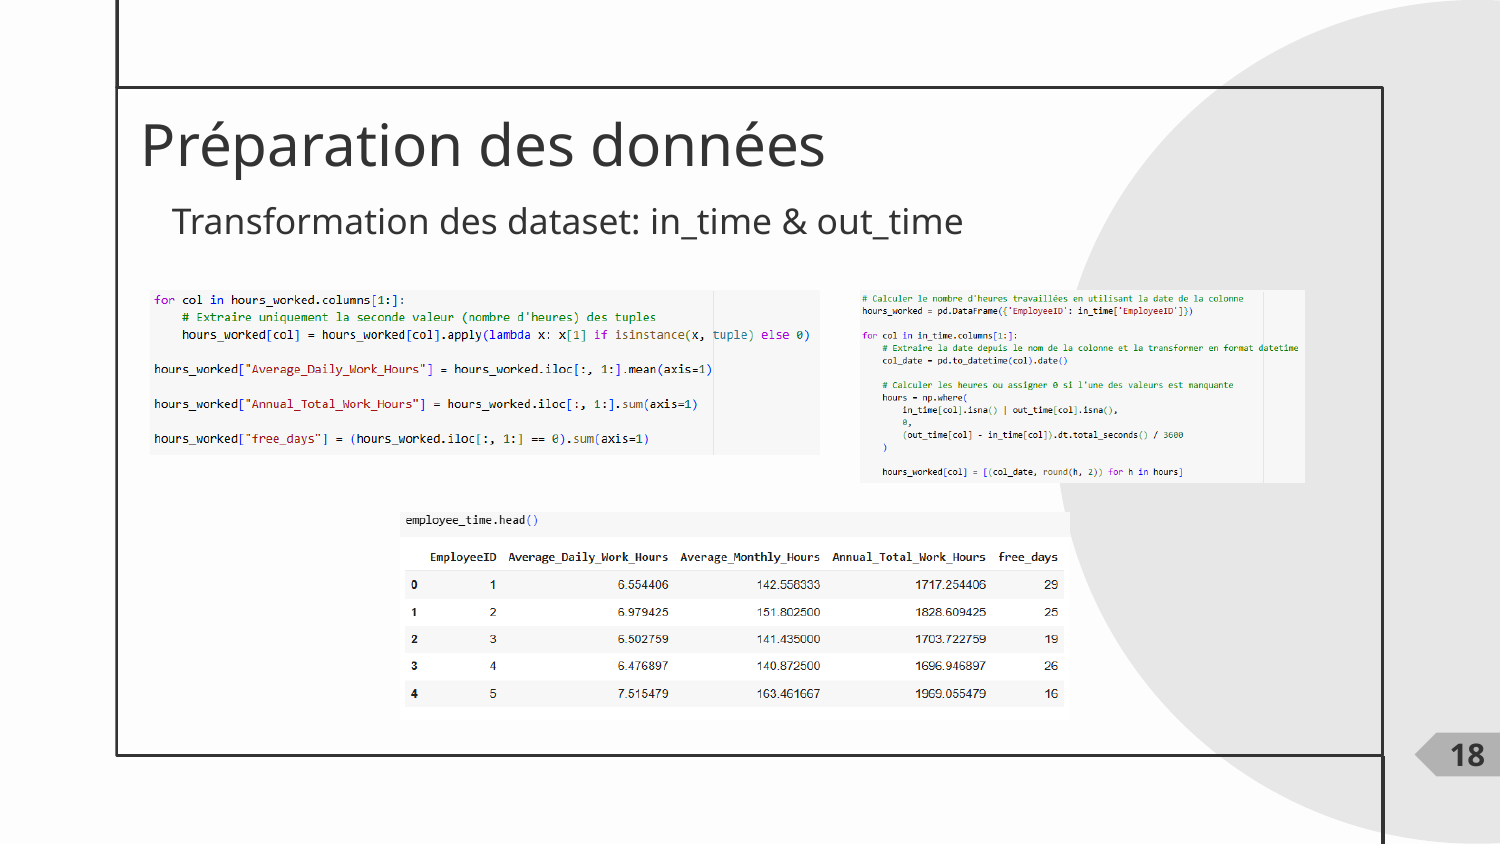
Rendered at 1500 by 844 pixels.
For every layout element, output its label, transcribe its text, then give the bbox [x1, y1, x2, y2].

title Préparation des données [125, 99, 845, 194]
picture [150, 290, 820, 455]
picture [400, 512, 1070, 720]
list Transformation des dataset: in_time & out_time [156, 178, 1024, 273]
text_box 18 [1434, 719, 1500, 783]
text_box [1413, 733, 1434, 776]
picture [860, 290, 1305, 484]
